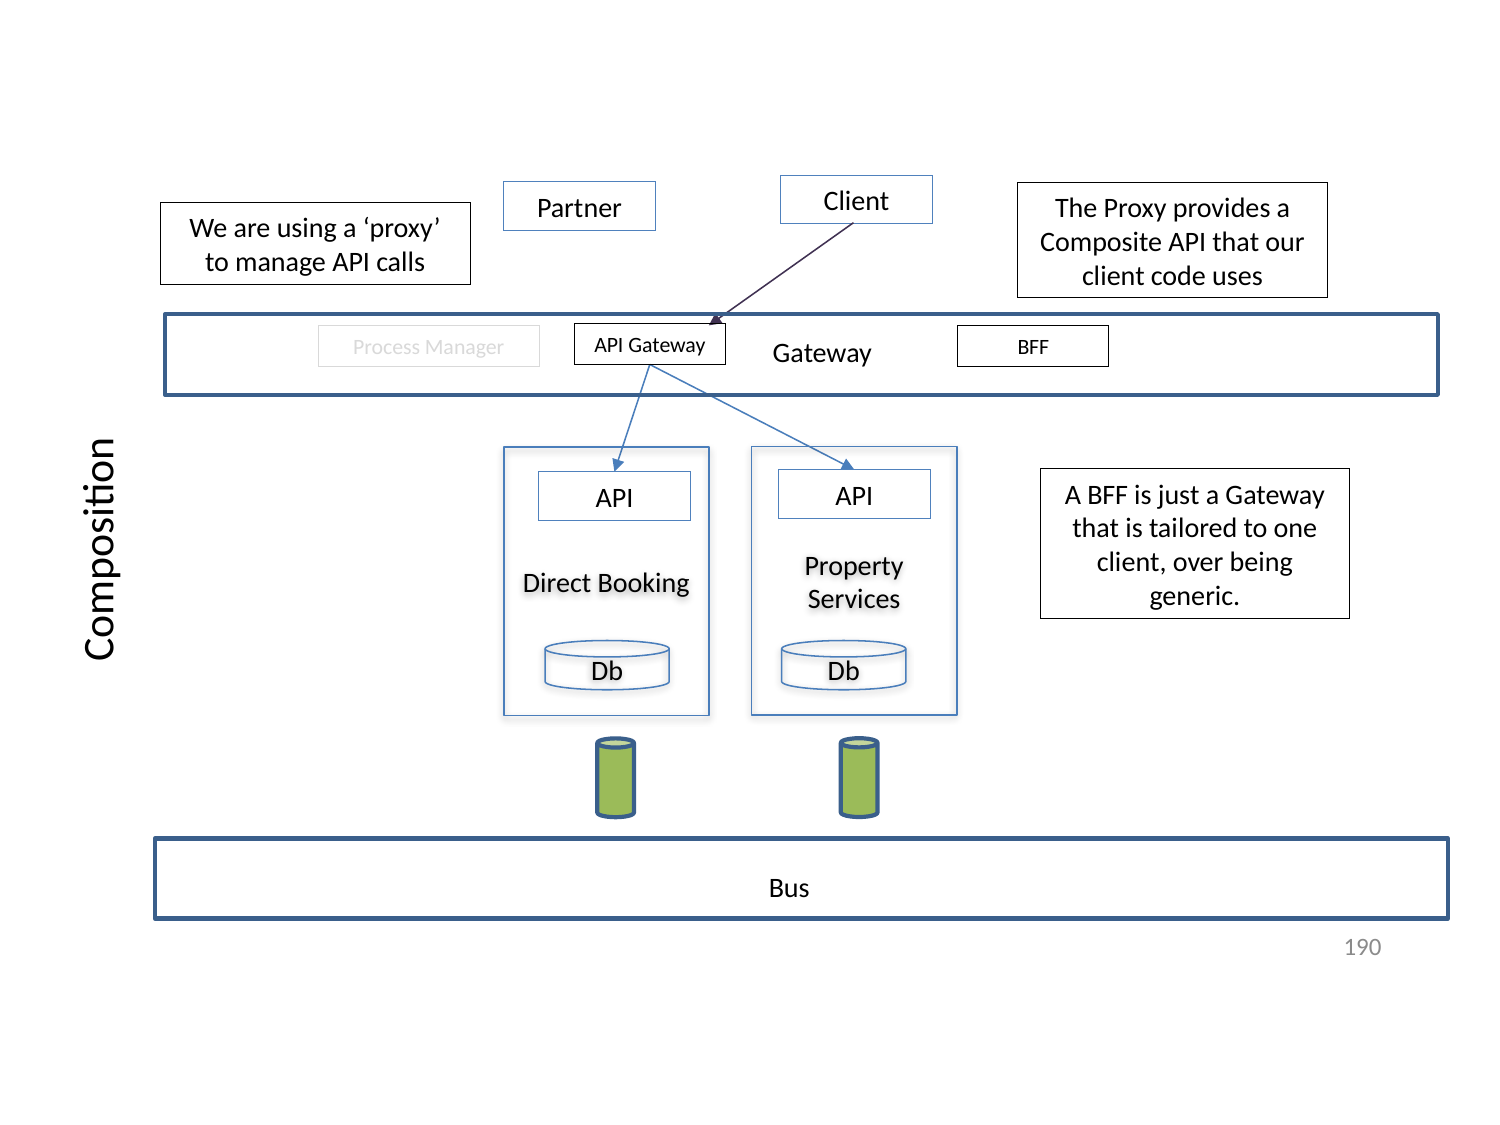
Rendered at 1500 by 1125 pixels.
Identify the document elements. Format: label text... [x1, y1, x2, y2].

text_box API Gateway [574, 323, 726, 365]
text_box API [778, 469, 931, 519]
text_box Property Services [751, 446, 958, 716]
text_box [595, 736, 637, 820]
text_box API [538, 471, 691, 521]
text_box BFF [957, 325, 1109, 367]
text_box We are using a ‘proxy’ to manage API calls [160, 202, 471, 285]
text_box [726, 312, 1440, 397]
text_box A BFF is just a Gateway that is tailored to one client, over being generic. [1040, 468, 1350, 619]
text_box Direct Booking [503, 446, 710, 716]
text_box Partner [503, 181, 656, 231]
text_box [163, 312, 703, 397]
text_box Process Manager [318, 325, 540, 367]
text_box Db [544, 639, 670, 691]
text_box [708, 222, 854, 326]
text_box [649, 364, 855, 470]
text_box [614, 364, 649, 472]
text_box The Proxy provides a Composite API that our client code uses [1017, 182, 1328, 298]
text_box Db [780, 639, 907, 691]
text_box Composition [62, 319, 130, 780]
text_box [838, 736, 880, 820]
slide_number 190 [1059, 922, 1397, 968]
text_box Client [780, 175, 933, 224]
text_box [153, 836, 1450, 921]
text_box Bus [753, 861, 825, 911]
